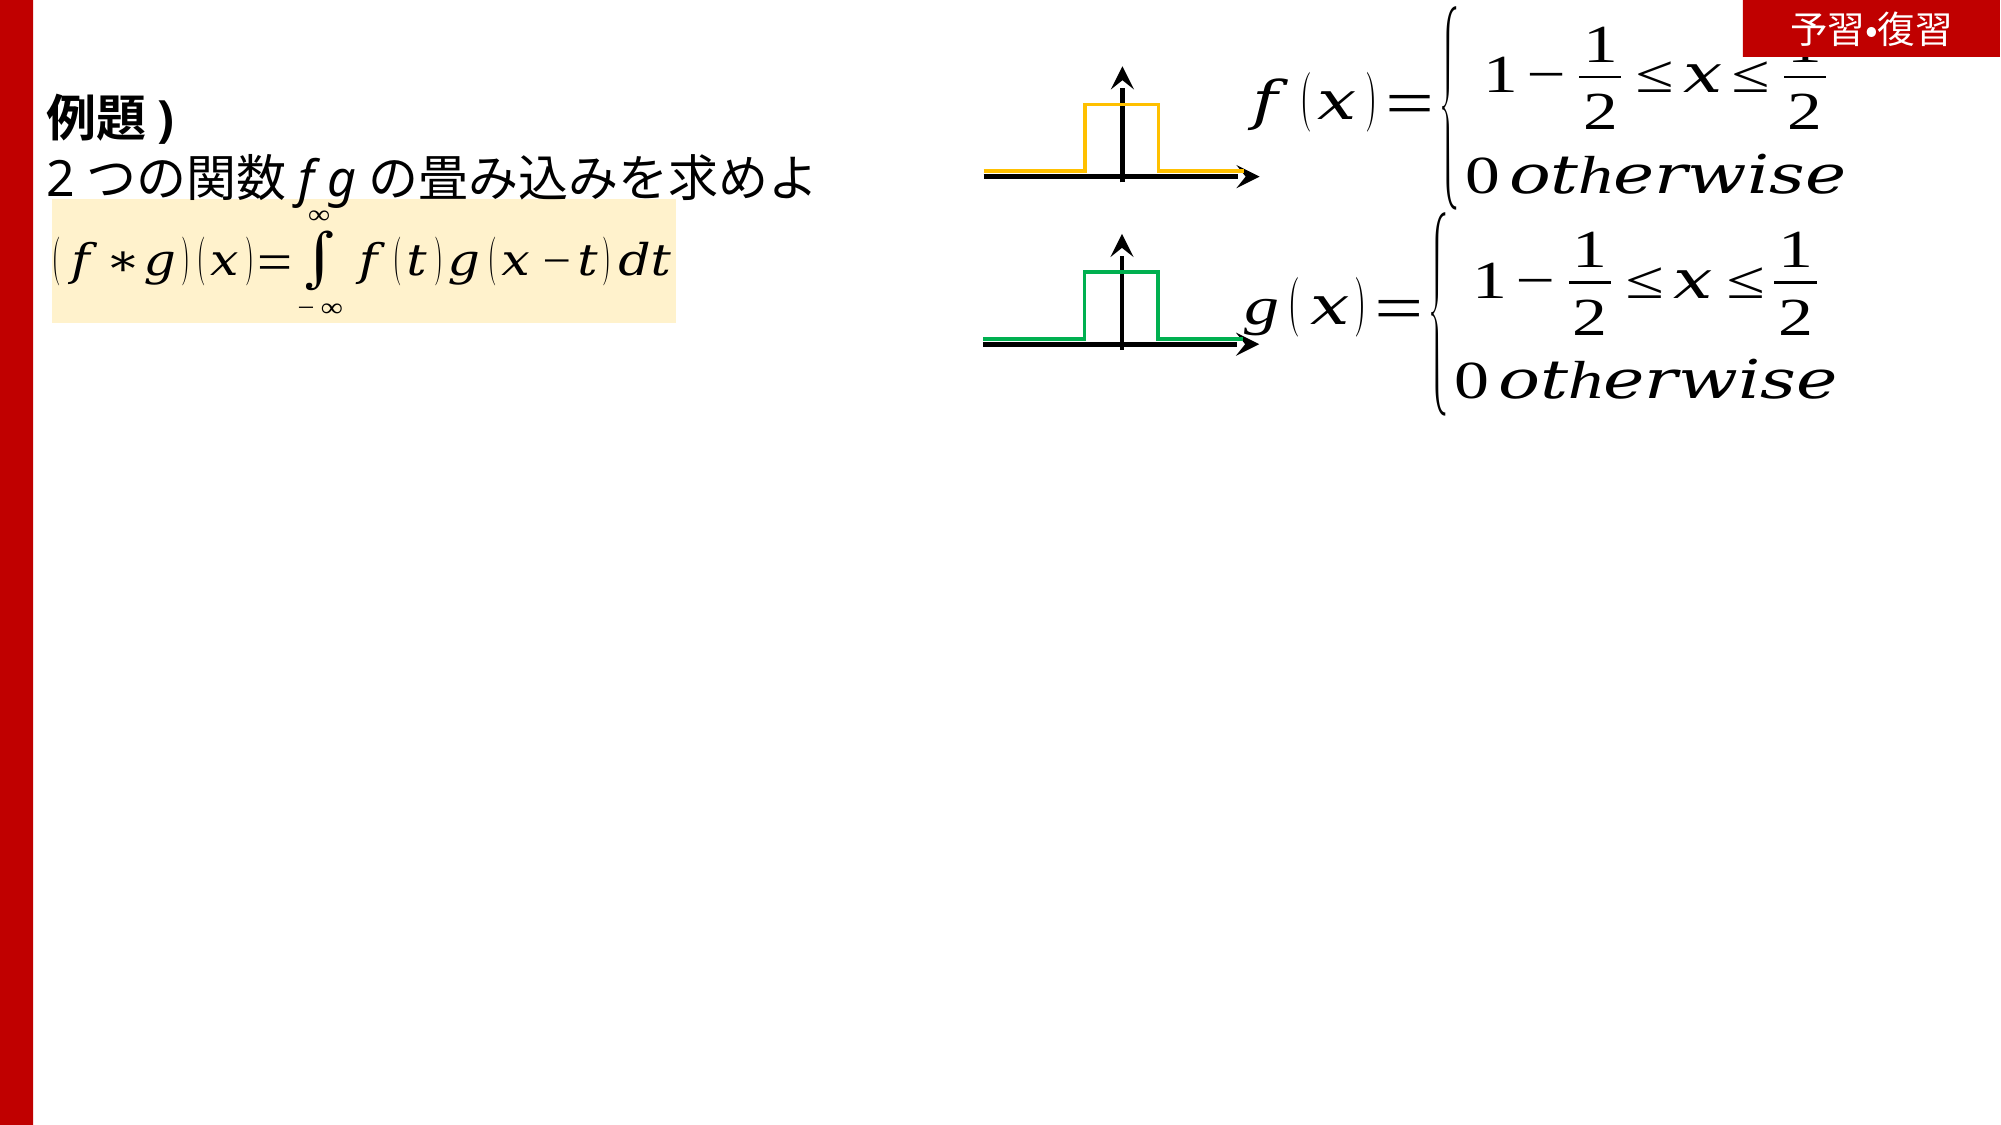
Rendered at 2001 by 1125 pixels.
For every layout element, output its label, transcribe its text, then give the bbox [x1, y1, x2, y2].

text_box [983, 233, 1260, 350]
text_box 予習・復習 [1742, 0, 2000, 58]
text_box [983, 66, 1260, 183]
text_box 例題) 2つの関数f gの畳み込みを求めよ [31, 78, 834, 214]
